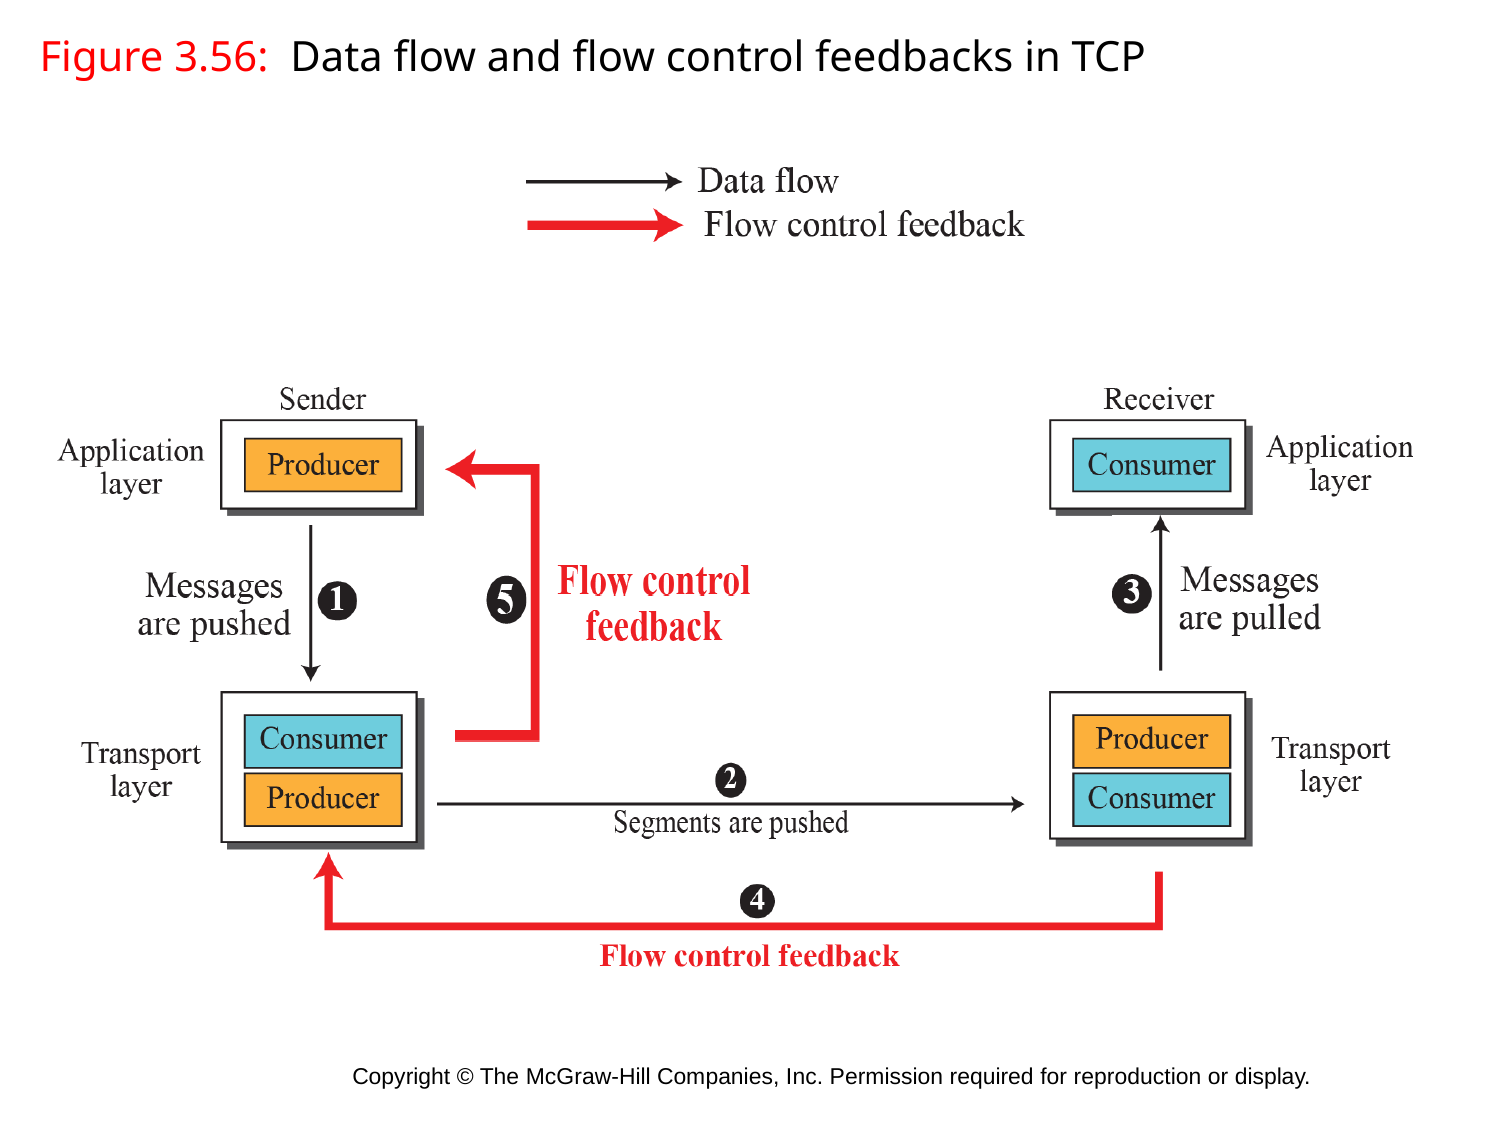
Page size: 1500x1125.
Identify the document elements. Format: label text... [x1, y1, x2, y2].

text_box Figure 3.56: Data flow and flow control feedbacks in TCP [24, 22, 1363, 87]
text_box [57, 383, 1413, 850]
picture [1112, 515, 1321, 672]
picture [526, 162, 1026, 247]
picture [313, 852, 1163, 976]
picture [437, 762, 1026, 842]
picture [445, 449, 751, 742]
picture [137, 525, 357, 682]
